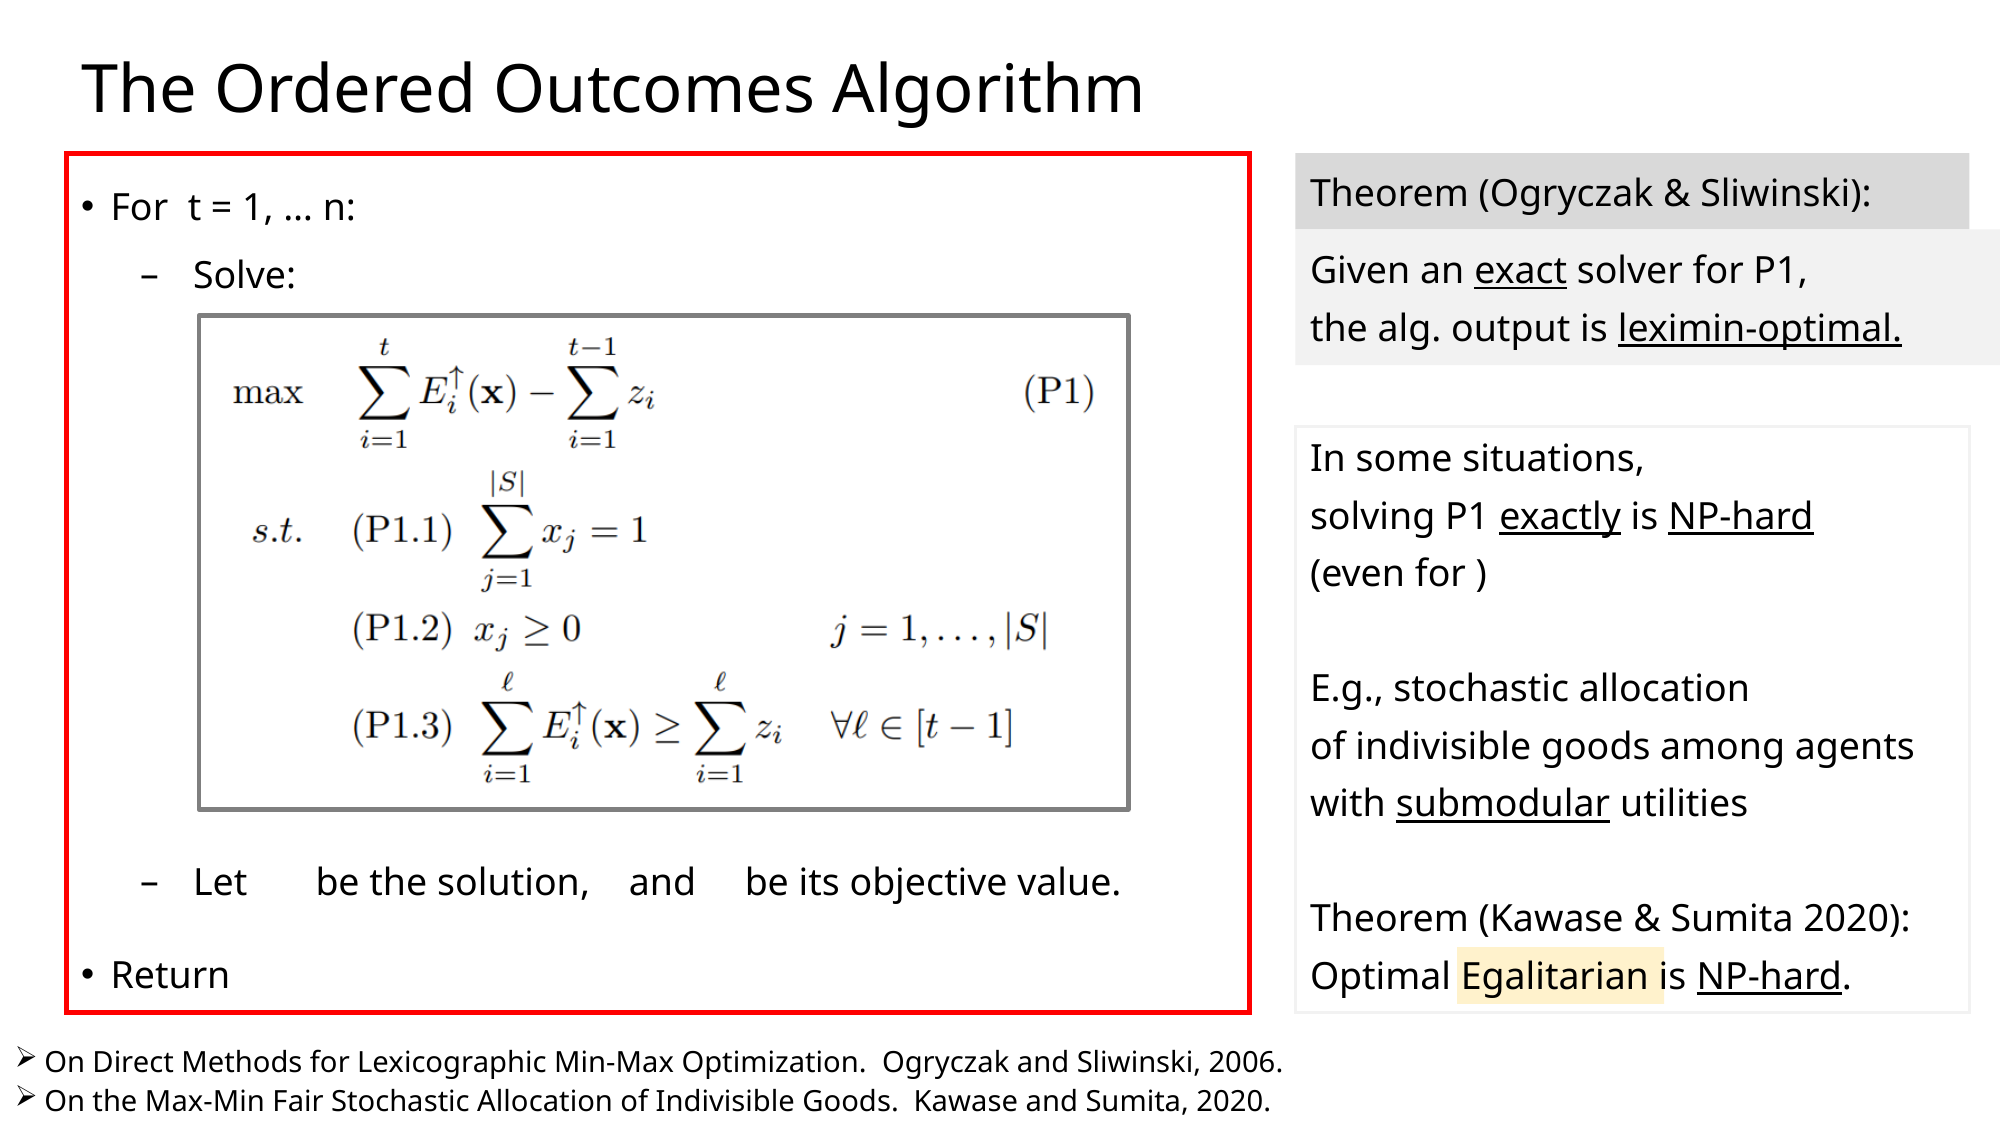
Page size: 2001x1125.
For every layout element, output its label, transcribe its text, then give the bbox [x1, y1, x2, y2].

text_box On Direct Methods for Lexicographic Min-Max Optimization. Ogryczak and Sliwinski, 2006. On the Max-Min Fair Stochastic Allocation of Indivisible Goods. Kawase and Sumita, 2020. [0, 1035, 2000, 1125]
title The Ordered Outcomes Algorithm [66, 17, 1908, 154]
text_box [1456, 945, 1666, 1006]
picture [200, 317, 1127, 808]
text_box Given an exact solver for P1, the alg. output is leximin-optimal. [1294, 228, 2000, 367]
text_box Theorem (Ogryczak & Sliwinski): [1294, 152, 1971, 228]
